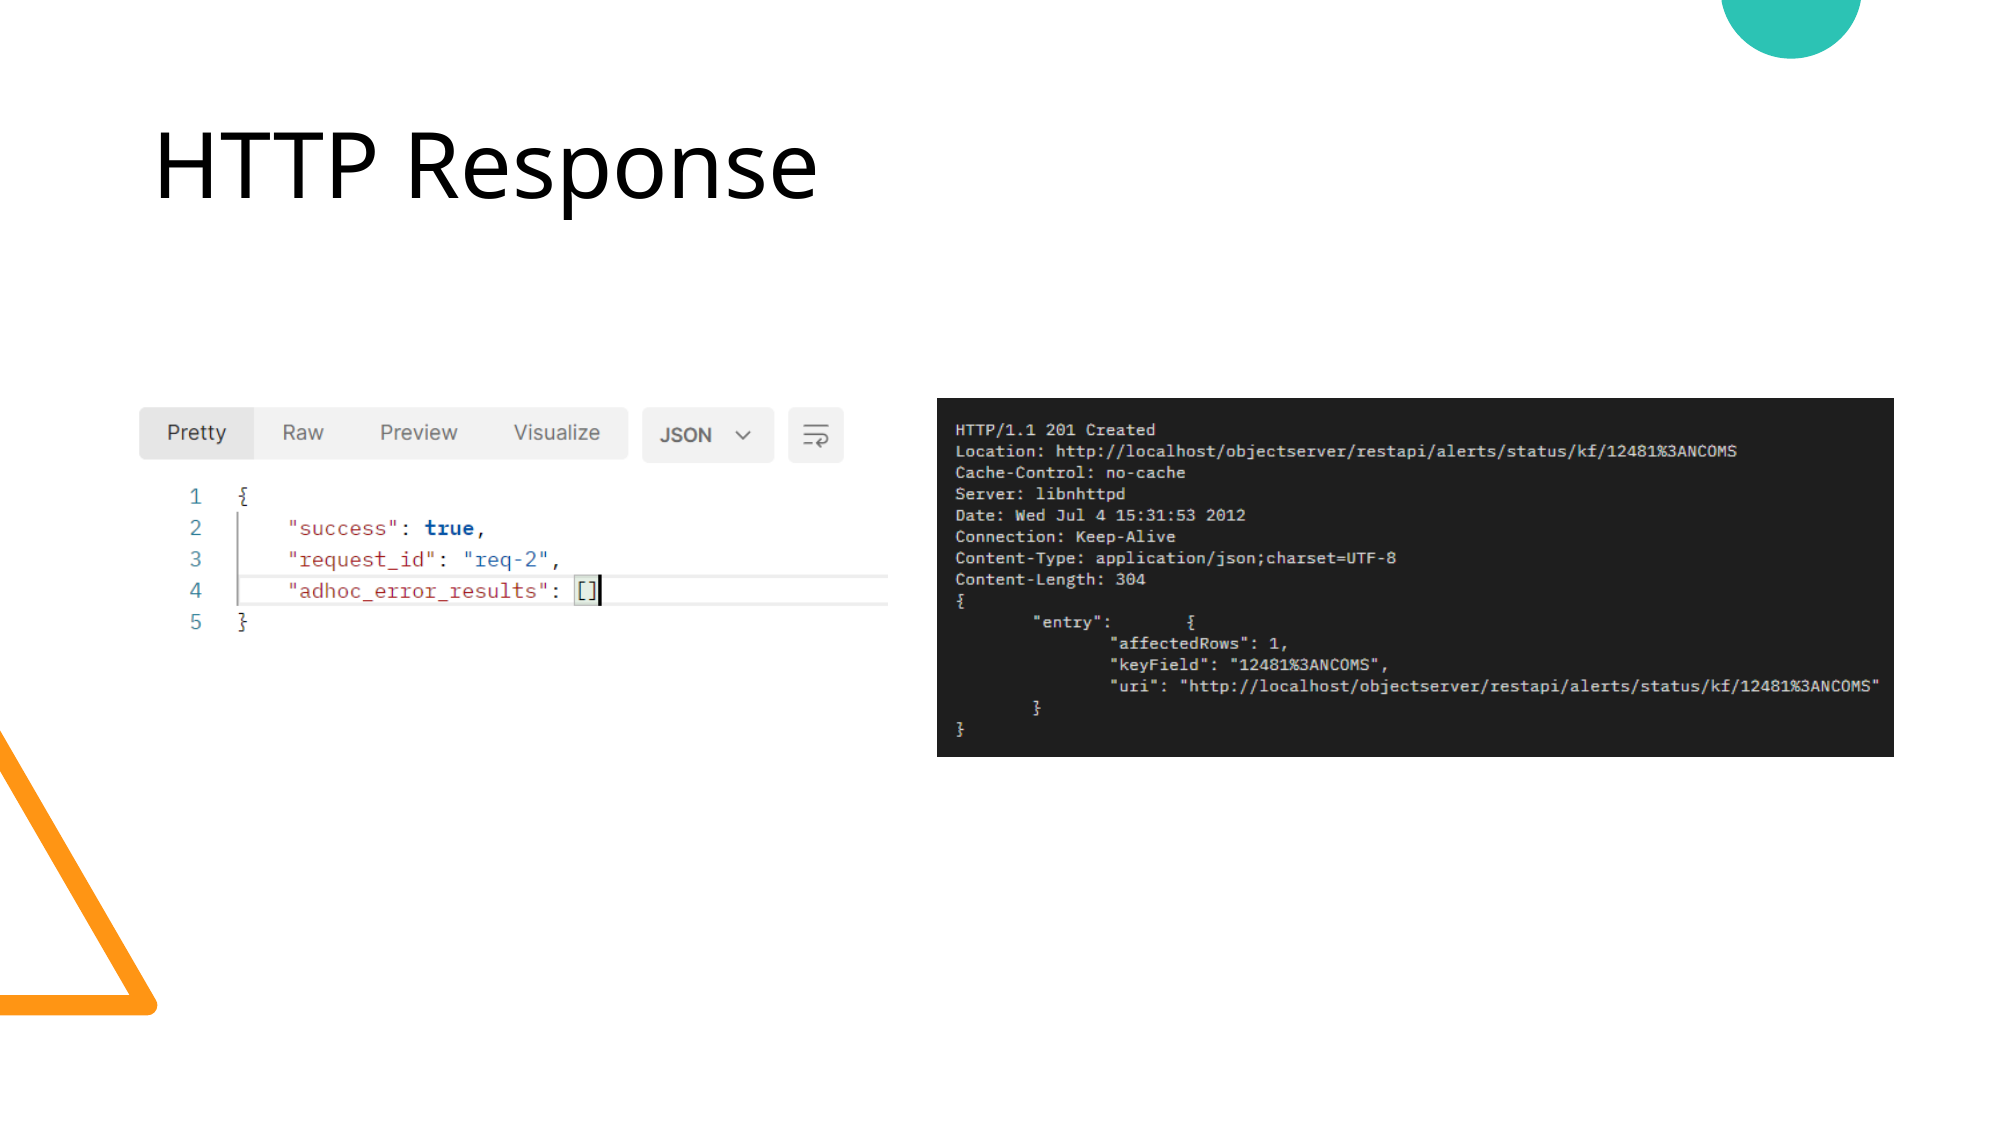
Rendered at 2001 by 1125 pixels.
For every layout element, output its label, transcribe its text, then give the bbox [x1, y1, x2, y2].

picture [937, 398, 1894, 757]
picture [137, 398, 888, 649]
title HTTP Response [137, 59, 1863, 278]
